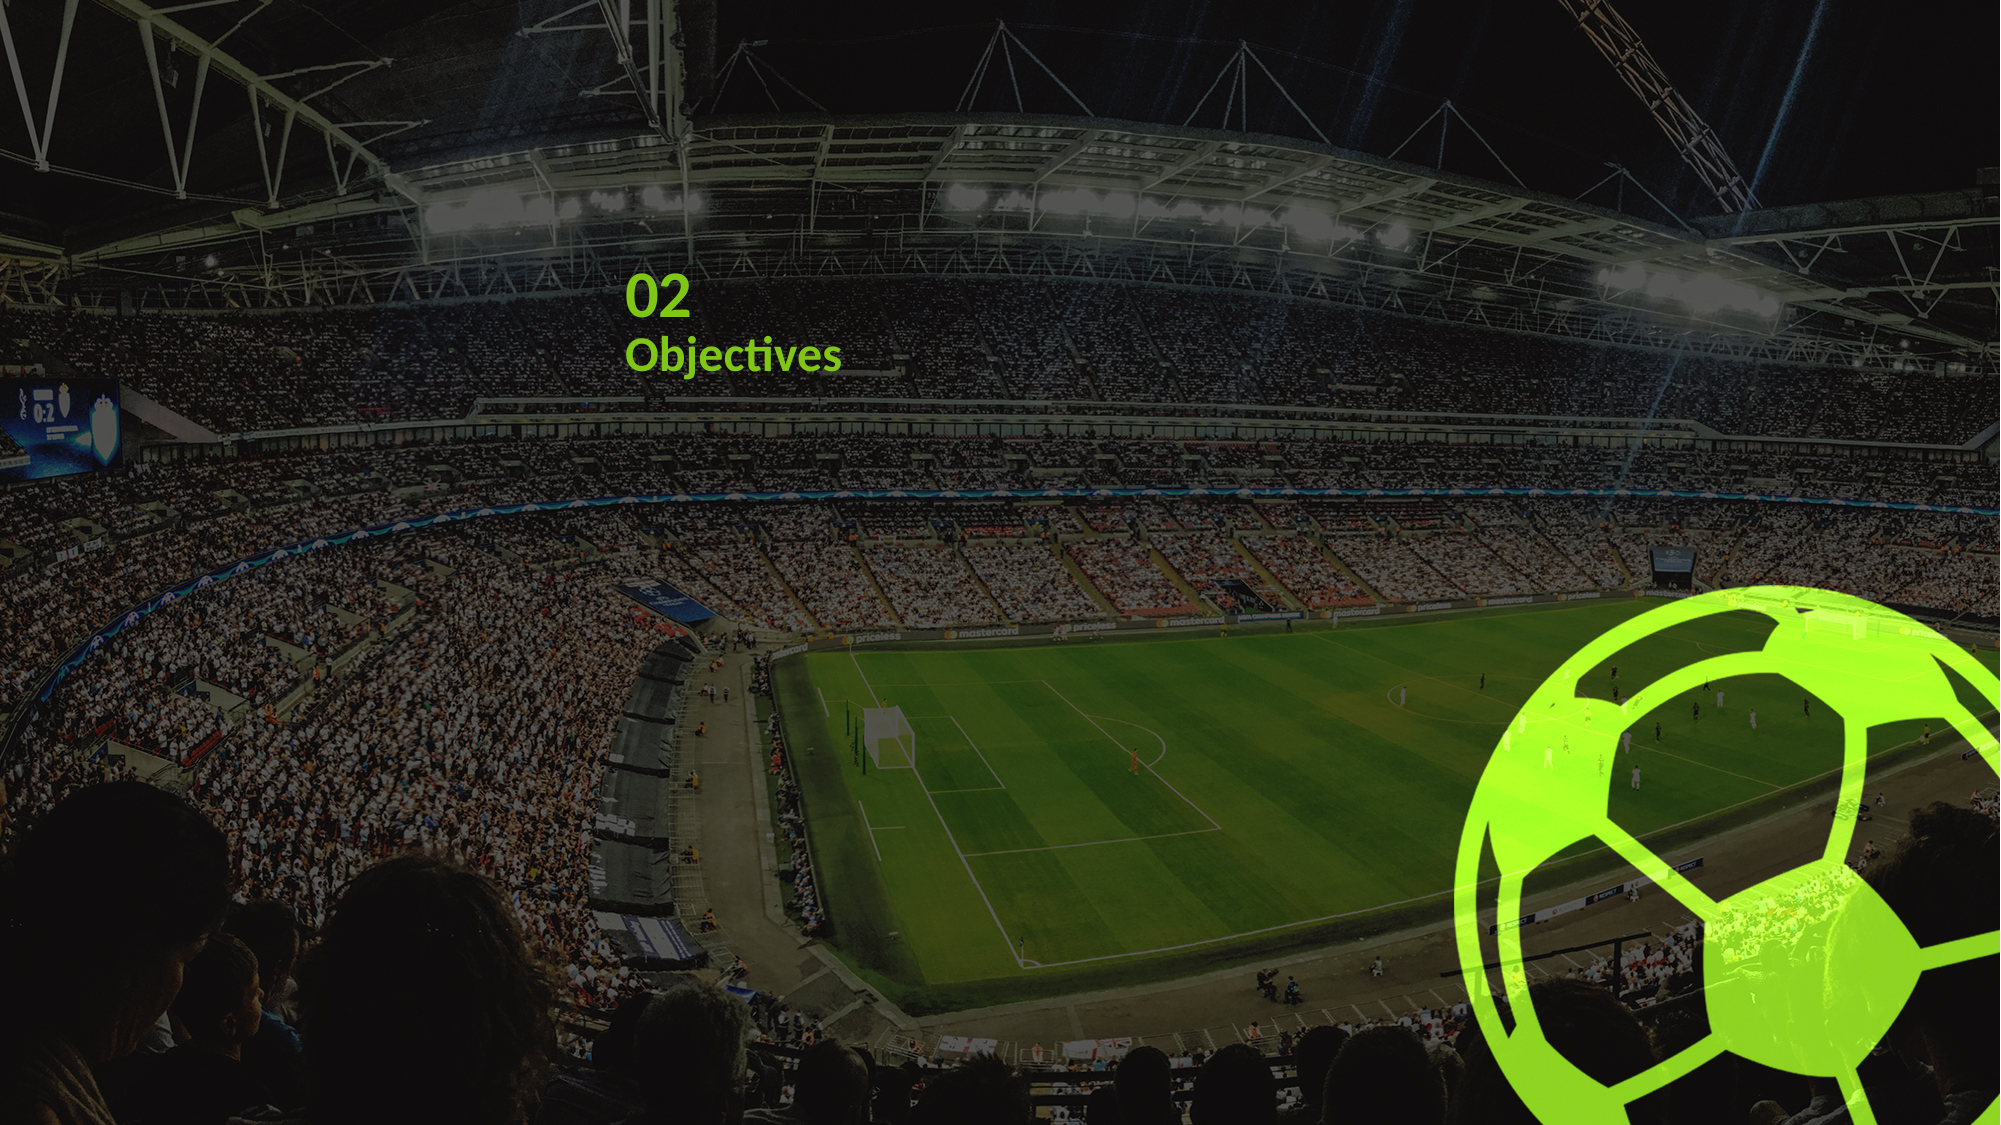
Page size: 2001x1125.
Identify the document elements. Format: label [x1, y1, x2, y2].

picture [0, 0, 2000, 1125]
text_box [609, 243, 1426, 497]
